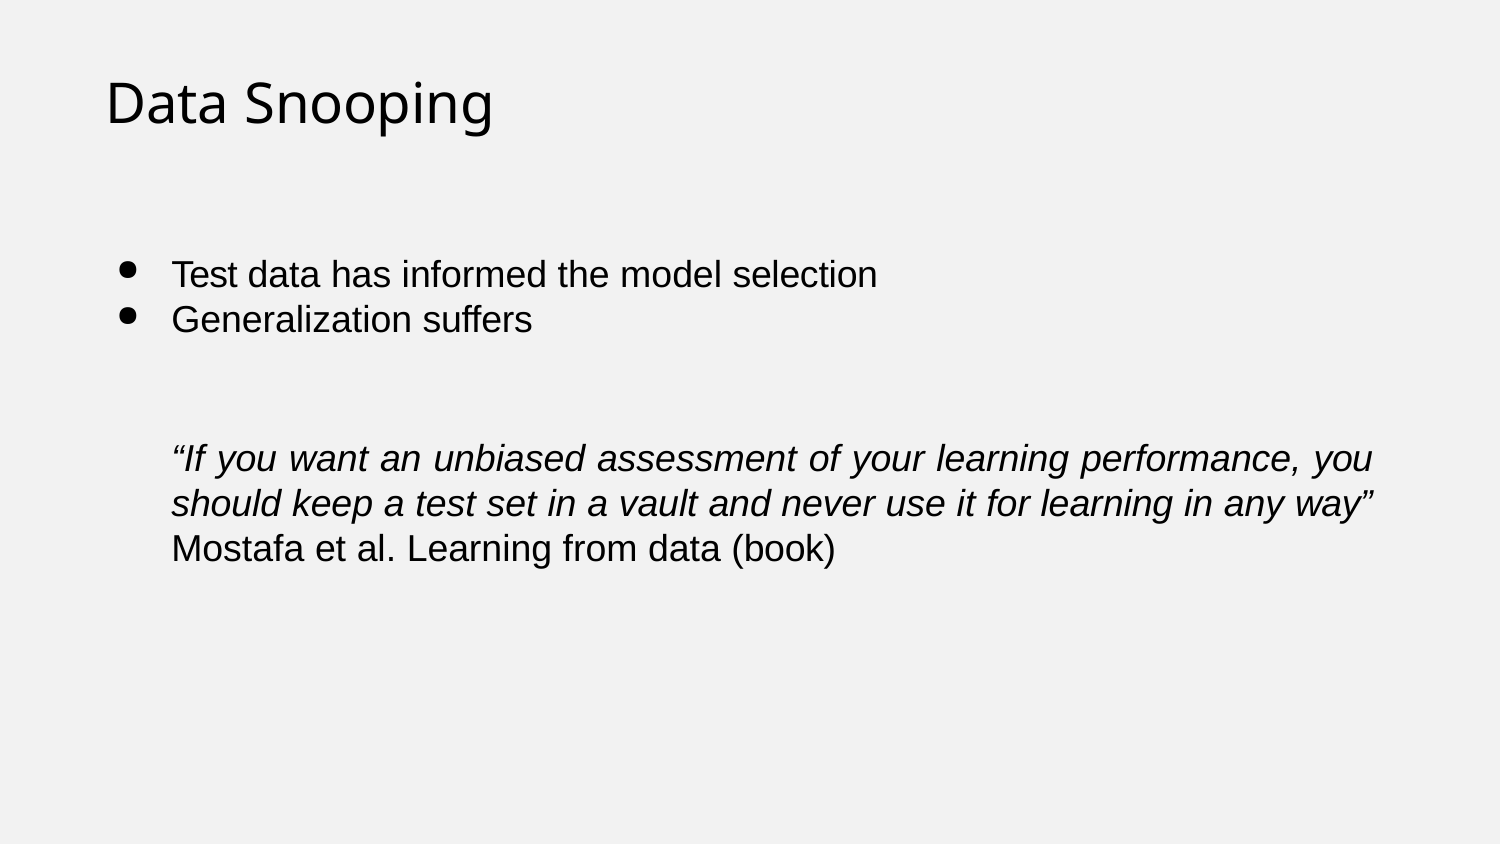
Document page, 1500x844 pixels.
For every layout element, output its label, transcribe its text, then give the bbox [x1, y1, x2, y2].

title Data Snooping [103, 28, 1397, 172]
text_box Test data has informed the model selection Generalization suffers “If you want an unbiased assessment of your learning performance, you should keep a test set in a vault and never use it for learning in any way” Mostafa et al. Learning from data (book) [114, 247, 1374, 570]
